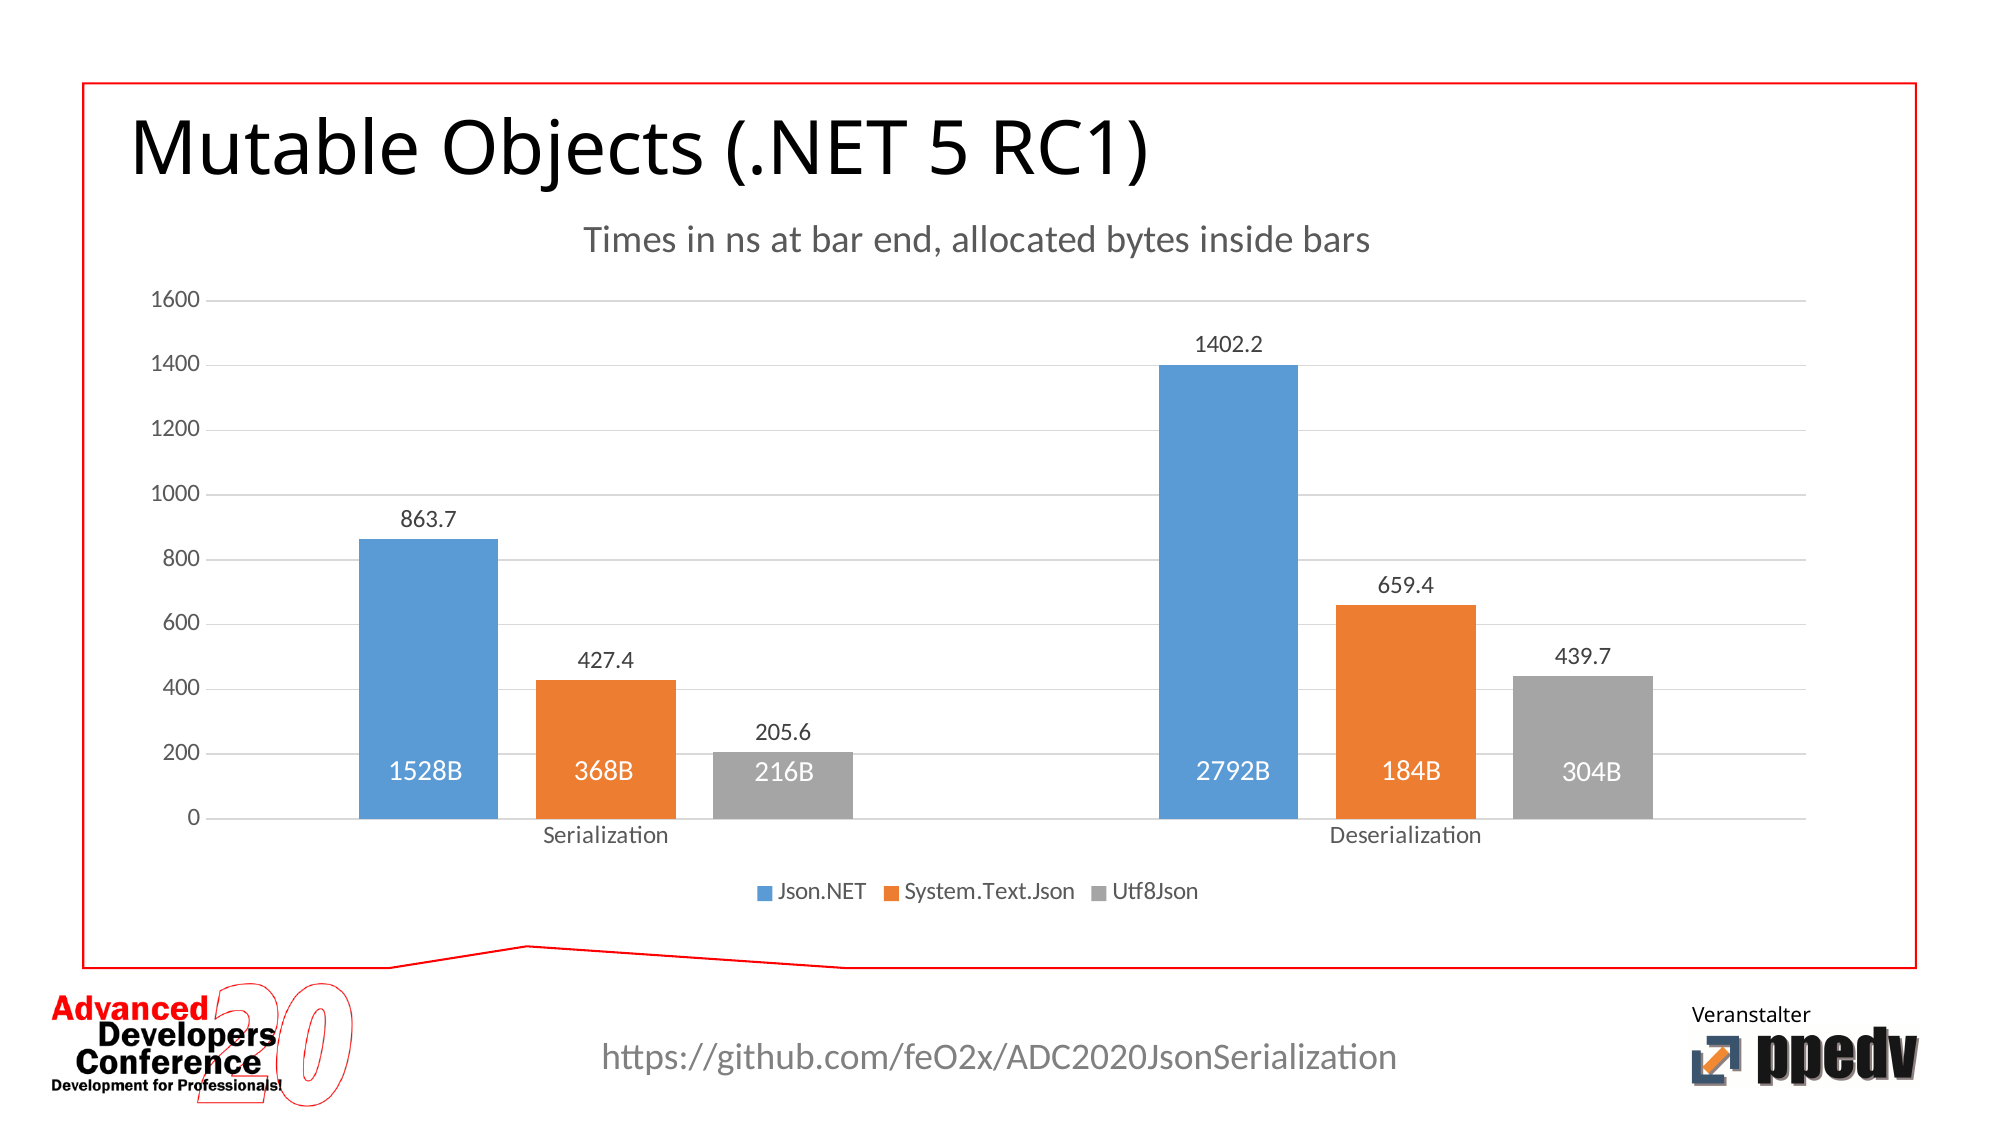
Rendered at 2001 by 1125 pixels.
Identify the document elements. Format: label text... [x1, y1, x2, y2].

chart [115, 189, 1841, 913]
title Mutable Objects (.NET 5 RC1) [115, 102, 1841, 189]
picture [42, 976, 355, 1107]
picture [1689, 1024, 1921, 1089]
